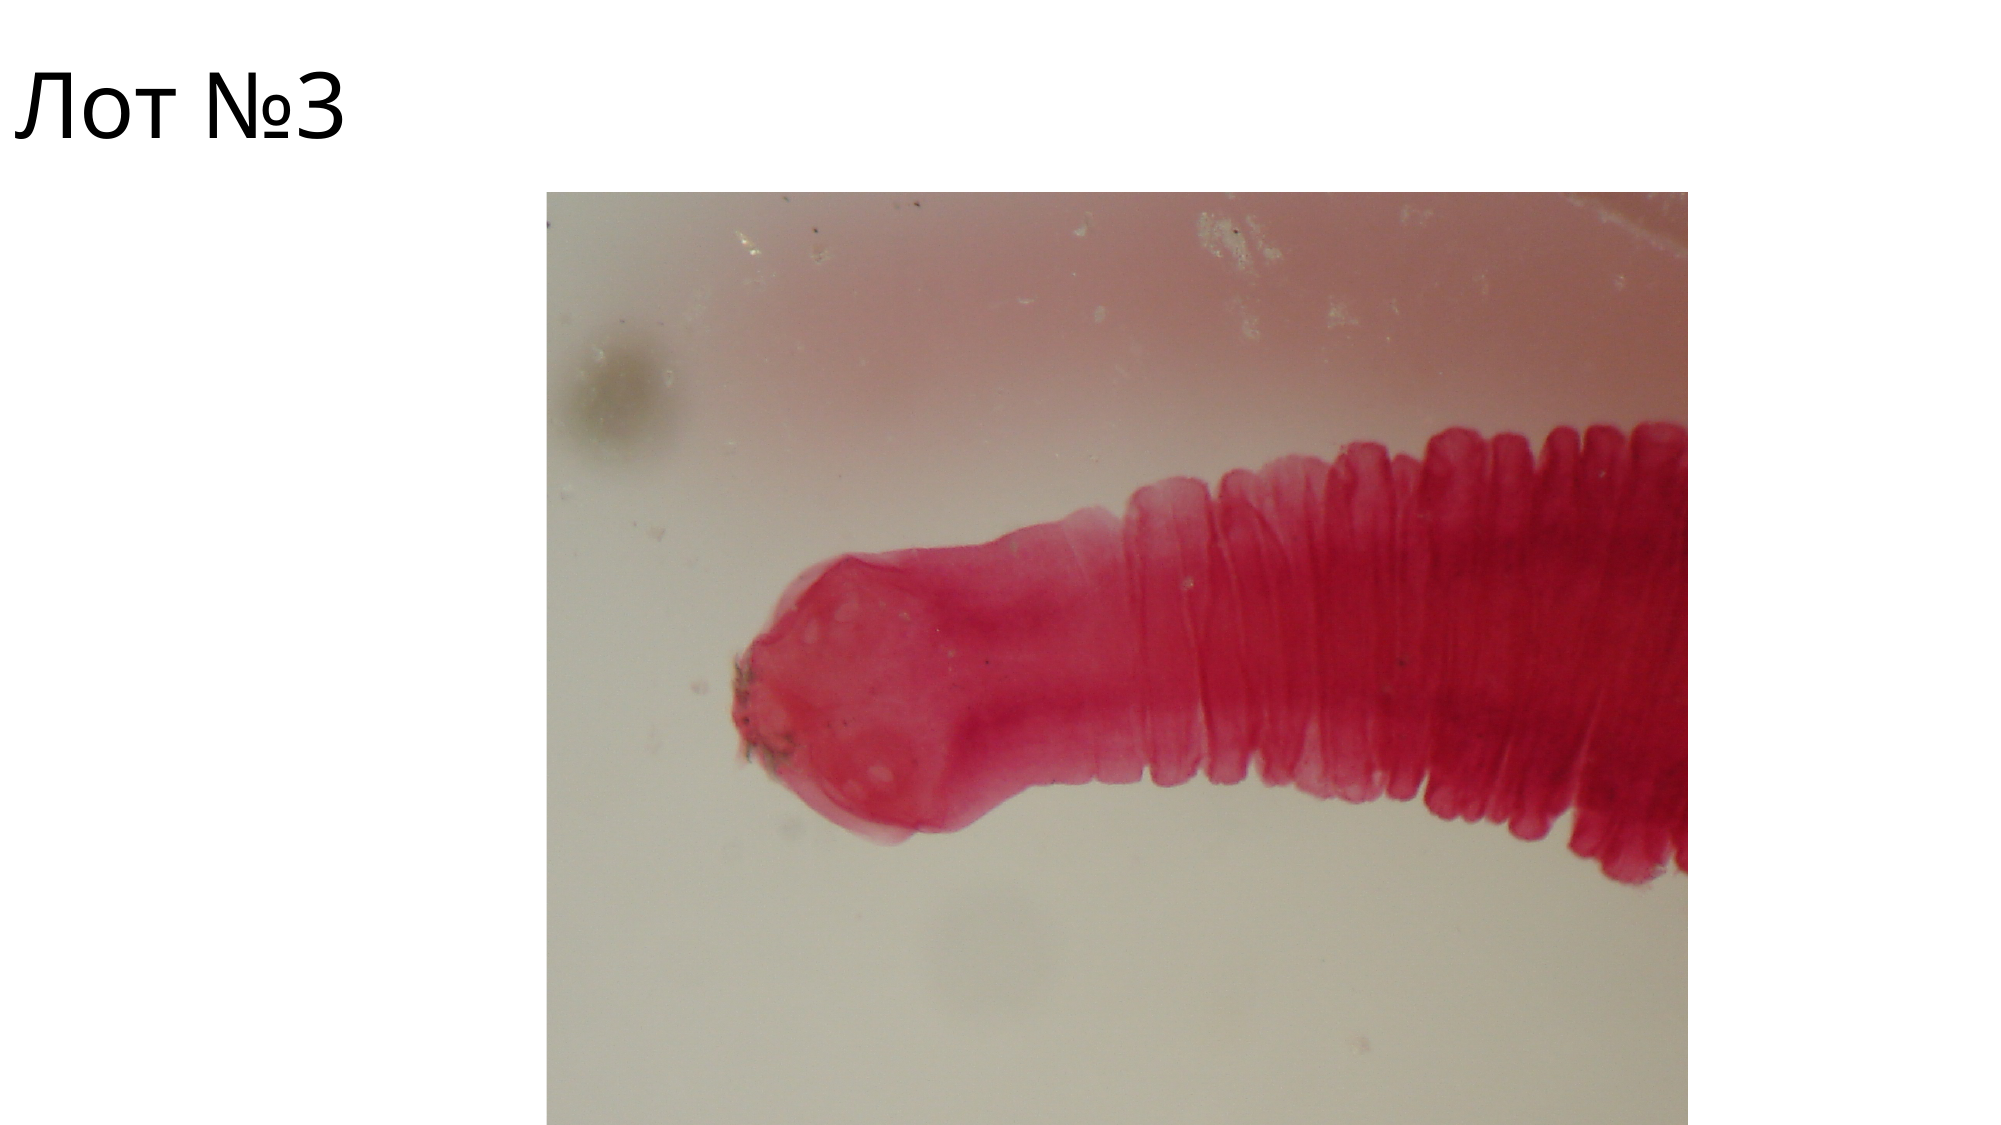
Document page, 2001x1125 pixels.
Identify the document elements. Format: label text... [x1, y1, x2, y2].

text_box Лот №3 [0, 0, 1725, 218]
picture [546, 192, 1689, 1125]
